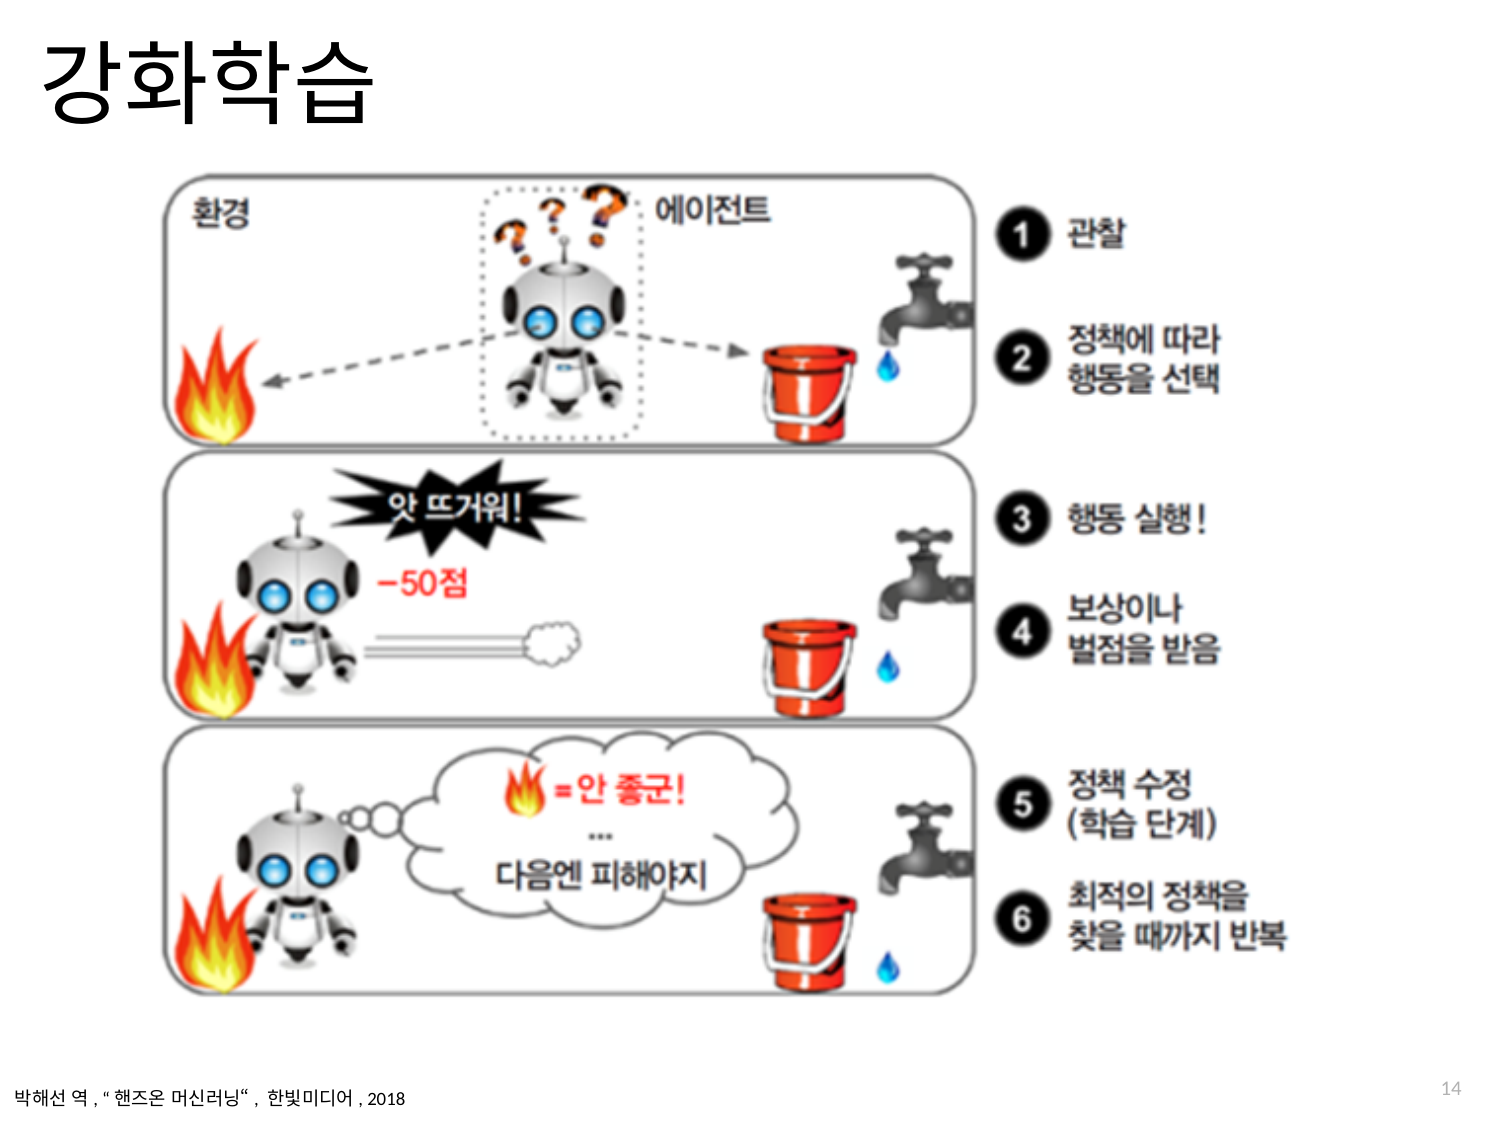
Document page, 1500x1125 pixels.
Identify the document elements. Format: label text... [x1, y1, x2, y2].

title 강화학습 [24, 17, 1477, 159]
slide_number 14 [1139, 1057, 1477, 1118]
text_box 박해선 역, “핸즈온 머신러닝“, 한빛미디어, 2018 [0, 1079, 639, 1117]
picture [145, 158, 1304, 1015]
